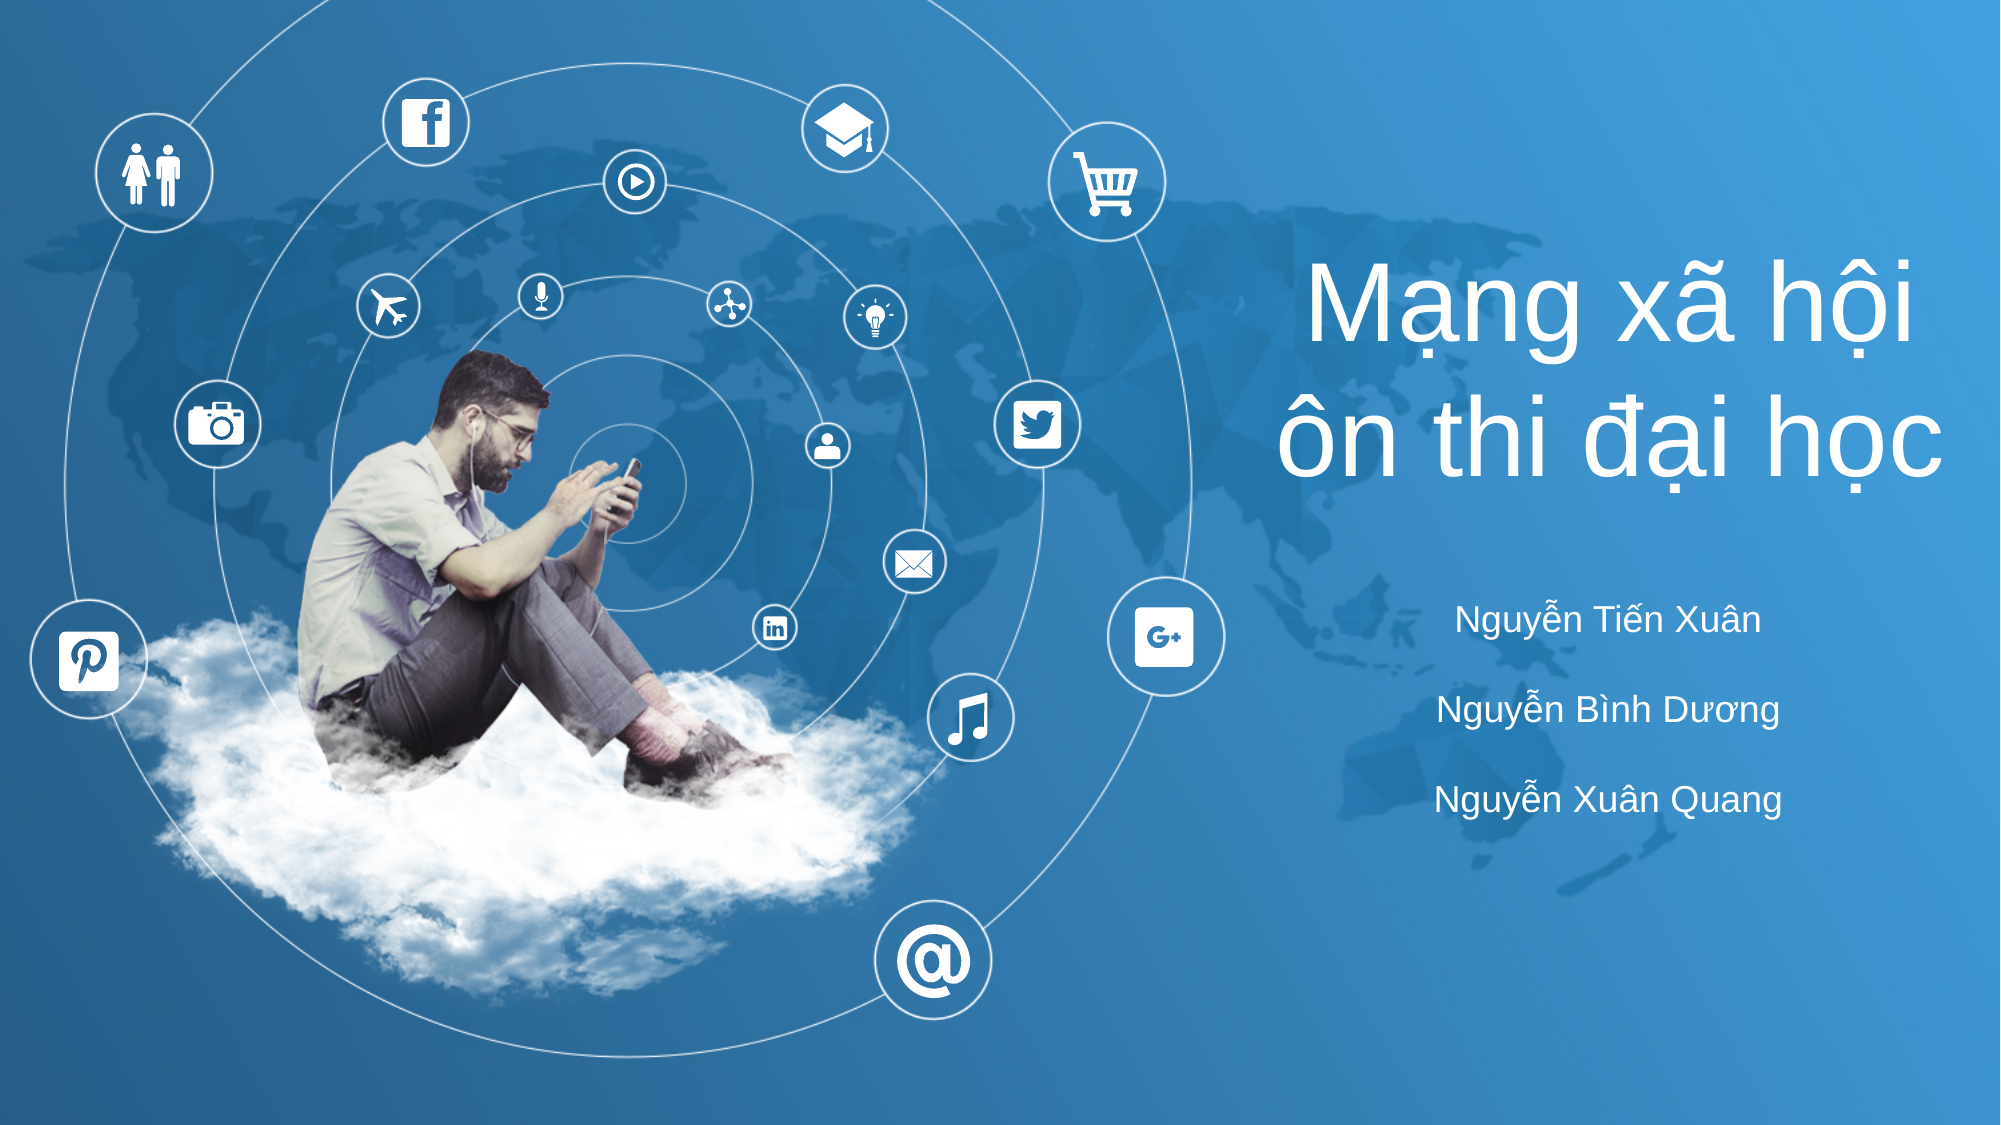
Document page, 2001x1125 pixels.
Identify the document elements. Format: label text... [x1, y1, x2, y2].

text_box [120, 142, 152, 206]
text_box Nguyễn Tiến Xuân Nguyễn Bình Dương Nguyễn Xuân Quang [1216, 587, 2000, 873]
text_box [187, 400, 245, 446]
text_box [1133, 606, 1195, 668]
text_box [58, 630, 120, 693]
text_box [896, 923, 972, 1000]
text_box [1072, 150, 1139, 218]
text_box [1012, 399, 1063, 450]
text_box [713, 286, 748, 321]
text_box [400, 98, 451, 148]
picture [0, 0, 2001, 1125]
text_box [762, 615, 789, 642]
text_box [369, 287, 411, 329]
text_box [616, 162, 656, 202]
text_box [892, 549, 936, 579]
text_box Mạng xã hội ôn thi đại học [1216, 221, 2000, 506]
text_box [812, 101, 876, 159]
text_box [533, 280, 550, 312]
text_box [855, 296, 896, 339]
text_box [155, 143, 181, 208]
text_box [813, 432, 842, 461]
text_box [946, 691, 989, 747]
